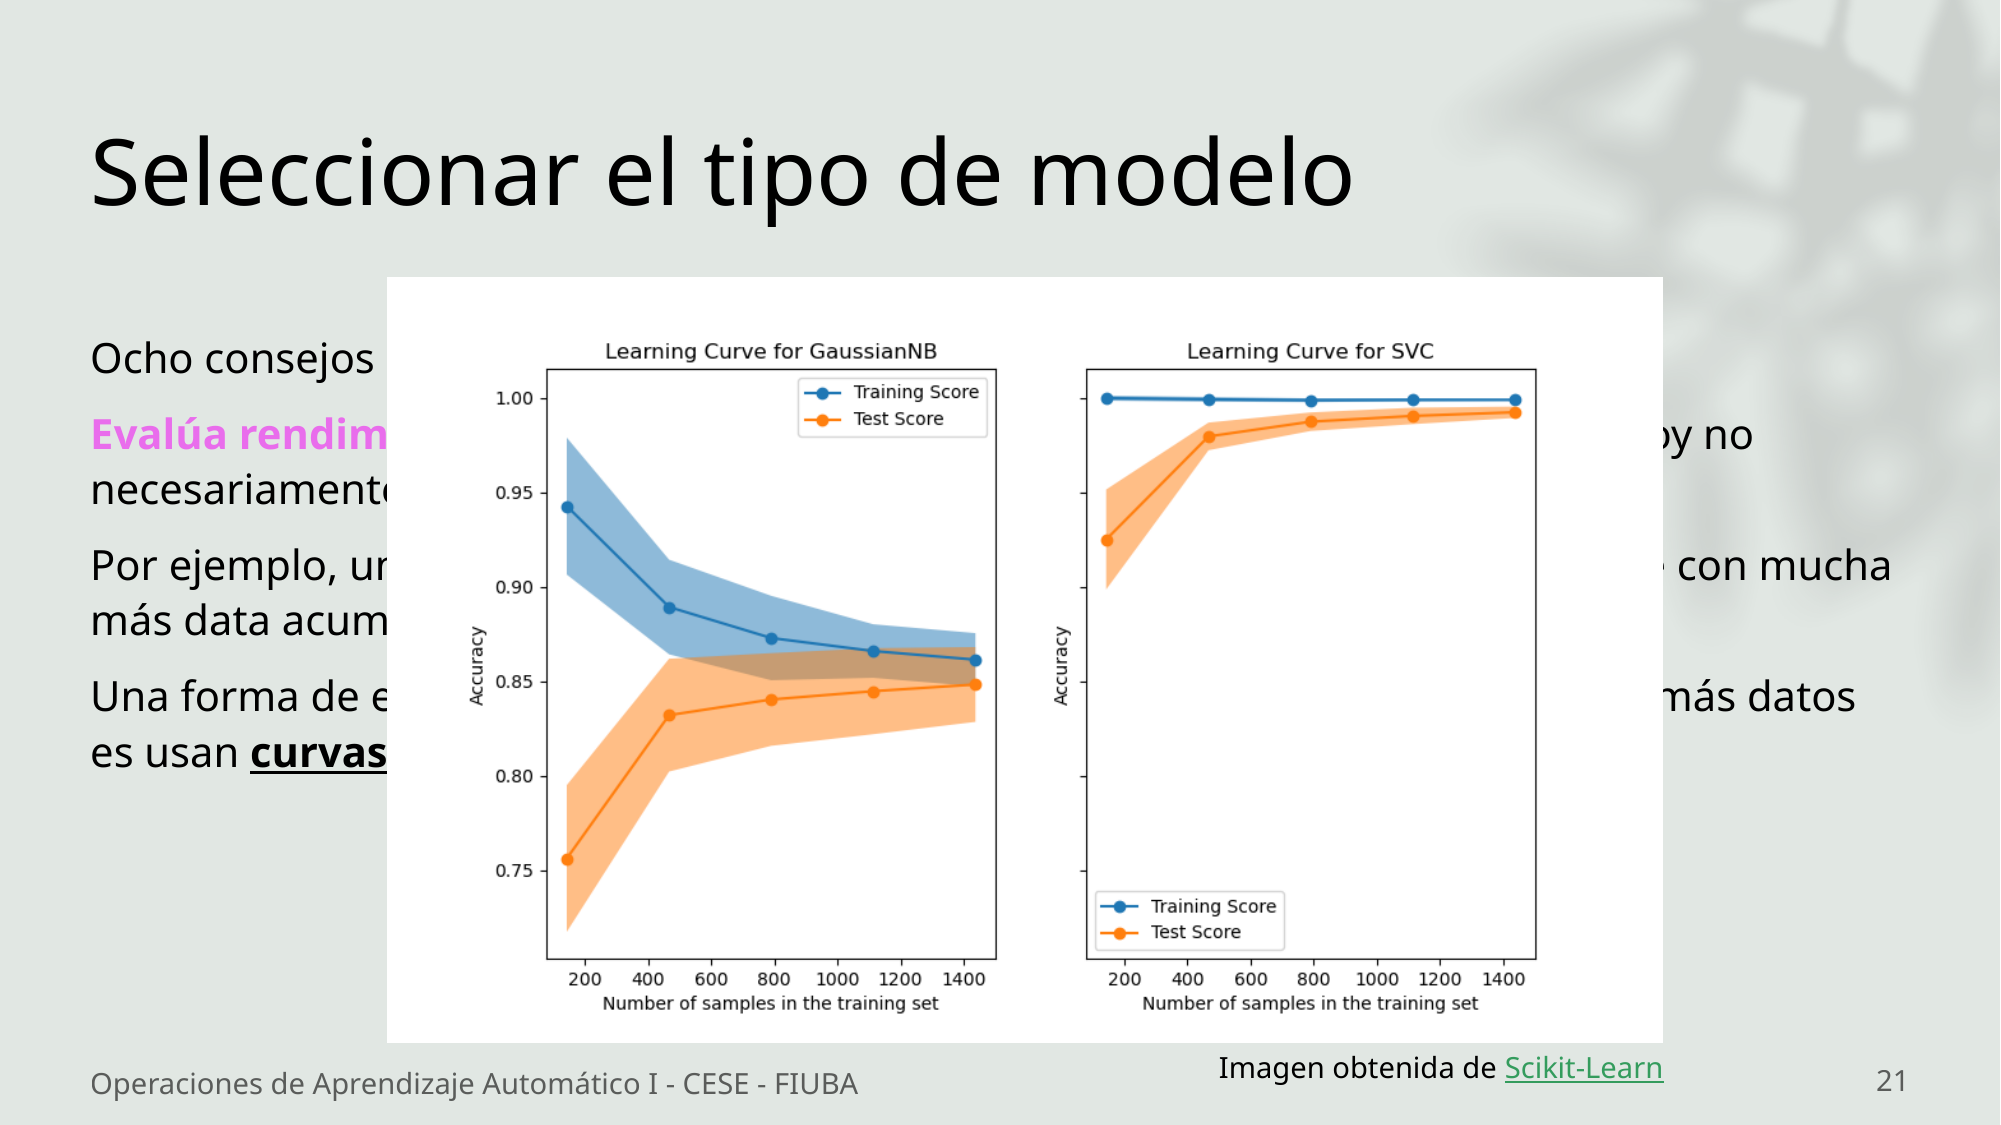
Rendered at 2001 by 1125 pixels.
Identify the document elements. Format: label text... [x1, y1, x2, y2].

picture [387, 277, 1663, 1043]
list Ocho consejos a la hora de seleccionar un modelo: Evalúa rendimiento de hoy versus rendimiento posterior: El mejor modelo hoy no necesariamente lo será en dos meses. Por ejemplo, un modelo de árbol puede al inicio rendir mejor, pero más adelante con mucha más data acumulada, una red neuronal lo supere. Una forma de estimar que tanto puede cambiar el rendimiento en el futuro con más datos es usan curvas de aprendizaje. [1663, 319, 1925, 1009]
slide_number 21 [1474, 1052, 1925, 1113]
text_box Imagen obtenida de Scikit-Learn [1204, 1042, 1679, 1097]
footer Operaciones de Aprendizaje Automático I - CESE - FIUBA [75, 1052, 1052, 1113]
list Ocho consejos a la hora de seleccionar un modelo: Evalúa rendimiento de hoy versus rendimiento posterior: El mejor modelo hoy no necesariamente lo será en dos meses. Por ejemplo, un modelo de árbol puede al inicio rendir mejor, pero más adelante con mucha más data acumulada, una red neuronal lo supere. Una forma de estimar que tanto puede cambiar el rendimiento en el futuro con más datos es usan curvas de aprendizaje. [75, 319, 387, 1009]
title Seleccionar el tipo de modelo [75, 60, 1863, 278]
